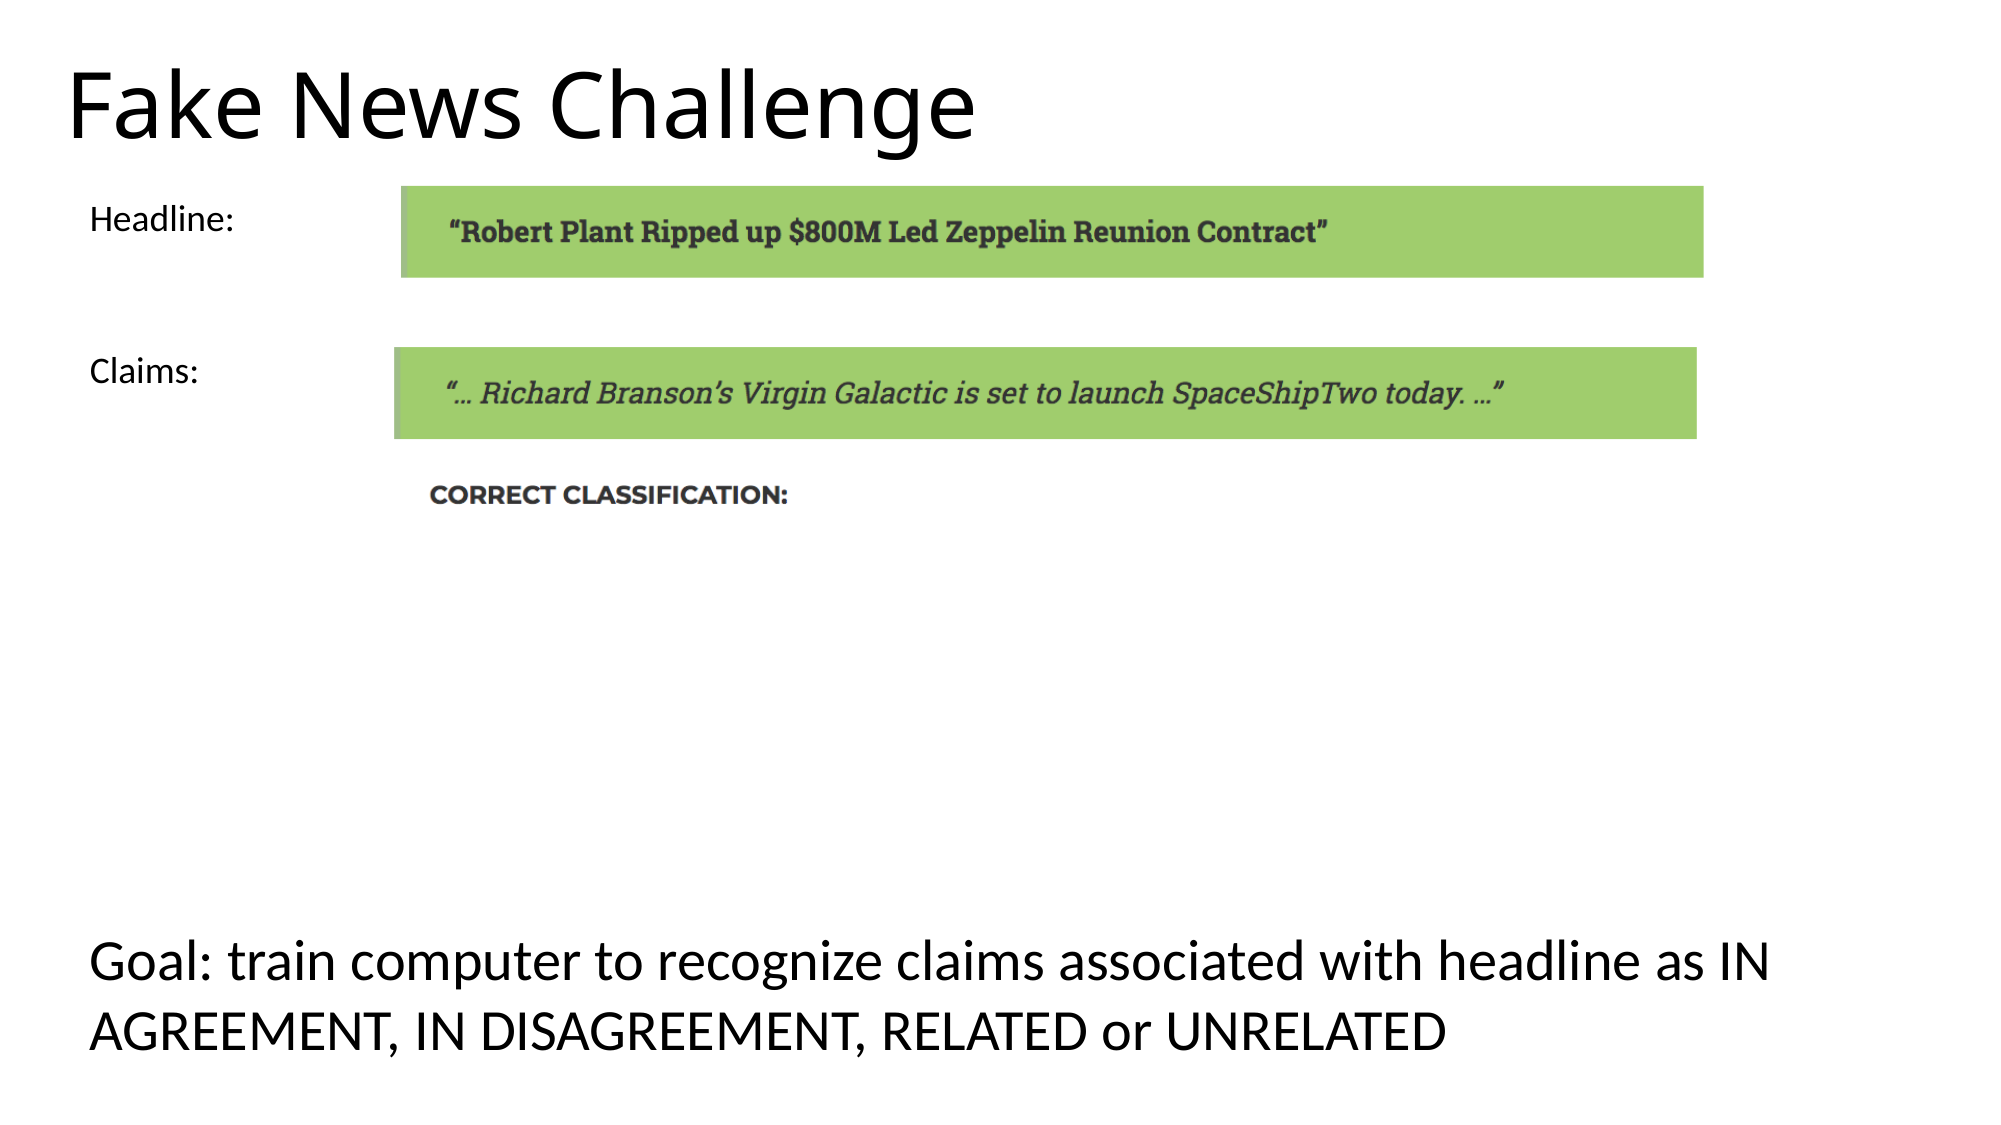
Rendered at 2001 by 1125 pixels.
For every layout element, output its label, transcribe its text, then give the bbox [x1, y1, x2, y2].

text_box Claims: [75, 338, 389, 399]
text_box Goal: train computer to recognize claims associated with headline as IN AGREEMENT, IN DISAGREEMENT, RELATED or UNRELATED [75, 914, 1917, 1070]
title Fake News Challenge [50, 0, 1776, 218]
picture [389, 169, 1776, 303]
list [389, 323, 1701, 547]
text_box Headline: [75, 187, 389, 247]
